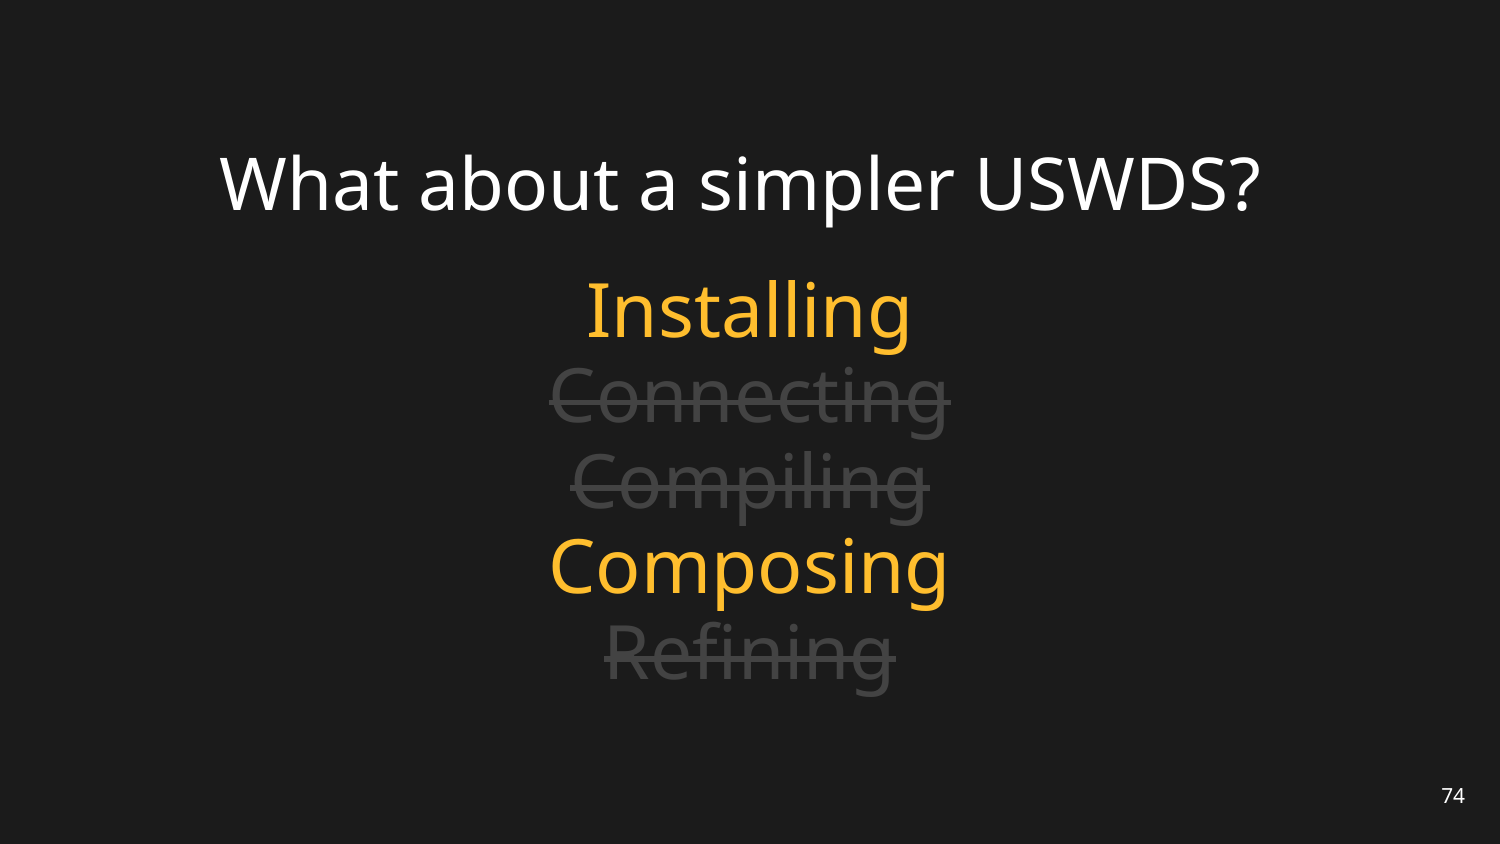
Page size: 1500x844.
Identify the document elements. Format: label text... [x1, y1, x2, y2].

slide_number 74 [1389, 764, 1480, 830]
title What about a simpler USWDS? [51, 122, 1449, 255]
list Installing Connecting Compiling Composing Refining [109, 254, 1391, 728]
